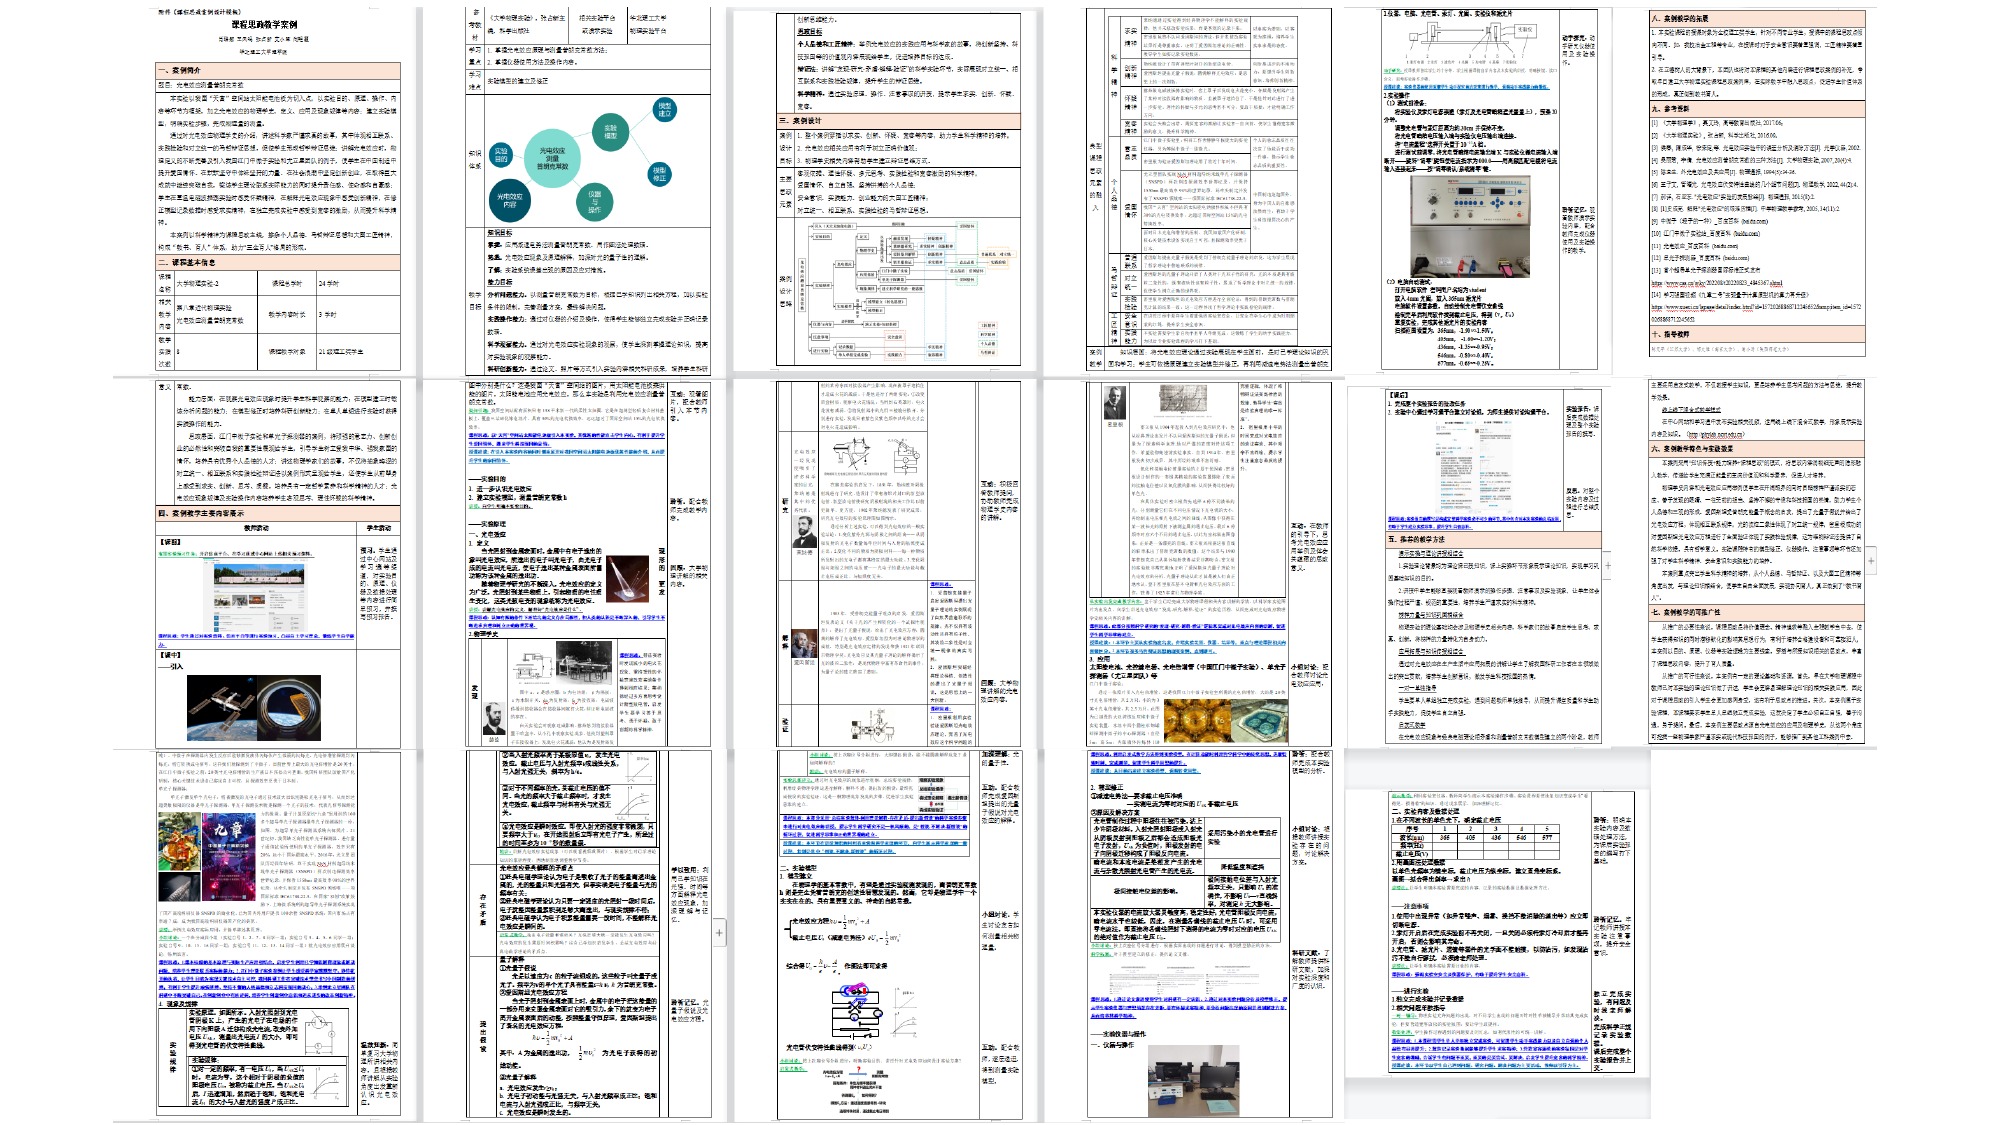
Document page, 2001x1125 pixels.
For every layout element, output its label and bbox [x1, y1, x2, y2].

text_box [113, 7, 1877, 1124]
